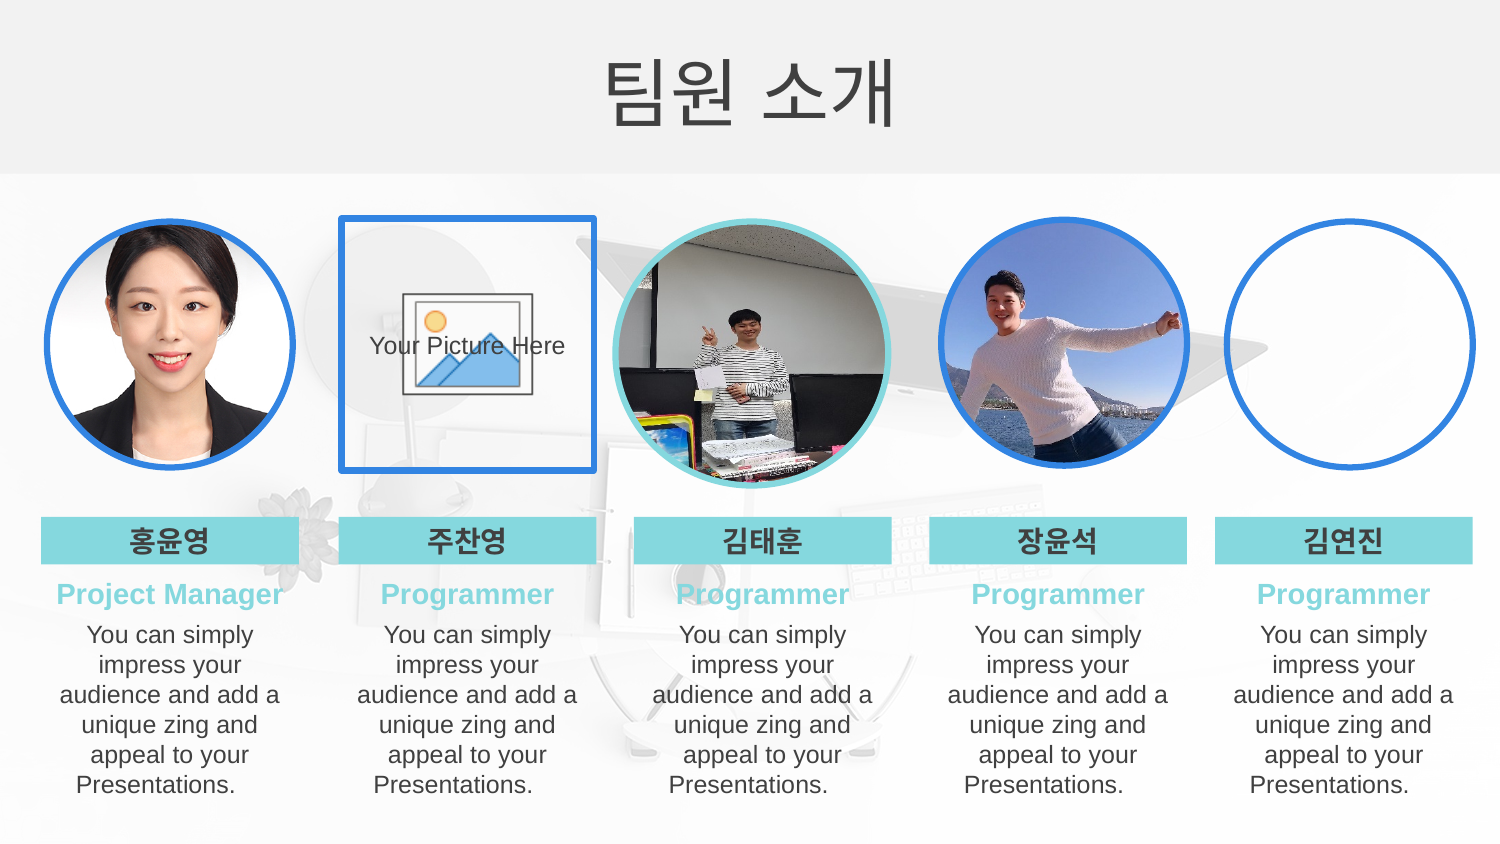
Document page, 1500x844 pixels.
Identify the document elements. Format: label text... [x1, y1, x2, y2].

list 팀원 소개 [0, 43, 1500, 139]
text_box [1226, 221, 1473, 468]
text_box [1214, 516, 1473, 763]
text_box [929, 516, 1188, 763]
picture [0, 174, 1500, 844]
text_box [633, 516, 892, 763]
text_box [40, 516, 300, 763]
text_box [338, 516, 597, 763]
